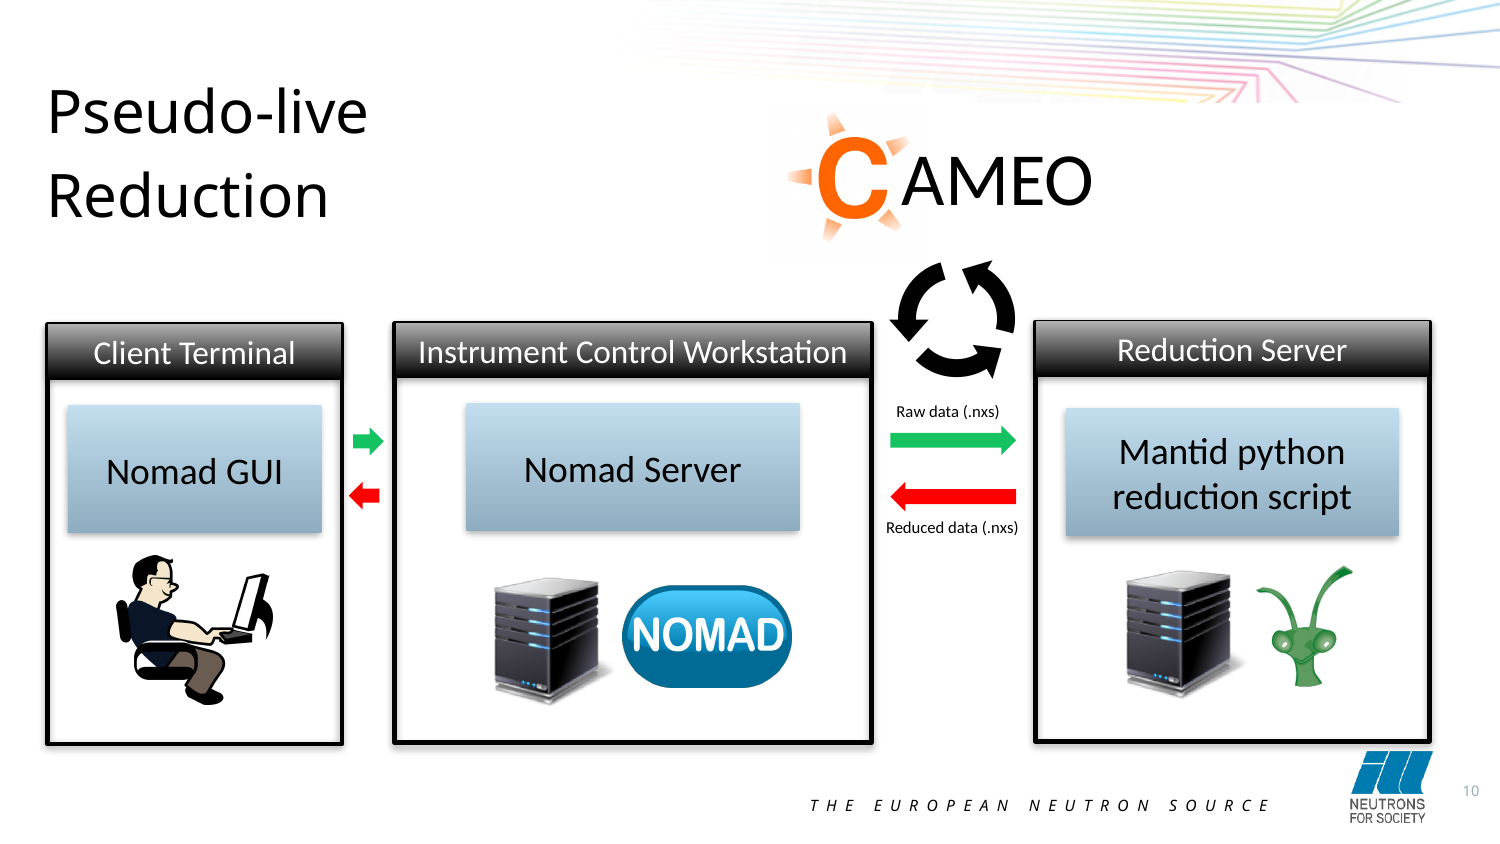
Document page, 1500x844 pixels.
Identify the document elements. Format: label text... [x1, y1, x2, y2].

text_box [351, 425, 386, 458]
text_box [394, 321, 872, 743]
picture [1350, 751, 1433, 823]
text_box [1035, 320, 1430, 742]
picture [614, 0, 1500, 103]
picture [629, 591, 785, 651]
picture [888, 264, 1024, 388]
text_box [347, 479, 382, 512]
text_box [767, 103, 1111, 264]
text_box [881, 393, 1024, 456]
list Pseudo-live Reduction [31, 25, 522, 238]
picture [481, 551, 793, 722]
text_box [47, 322, 343, 745]
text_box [870, 481, 1036, 545]
